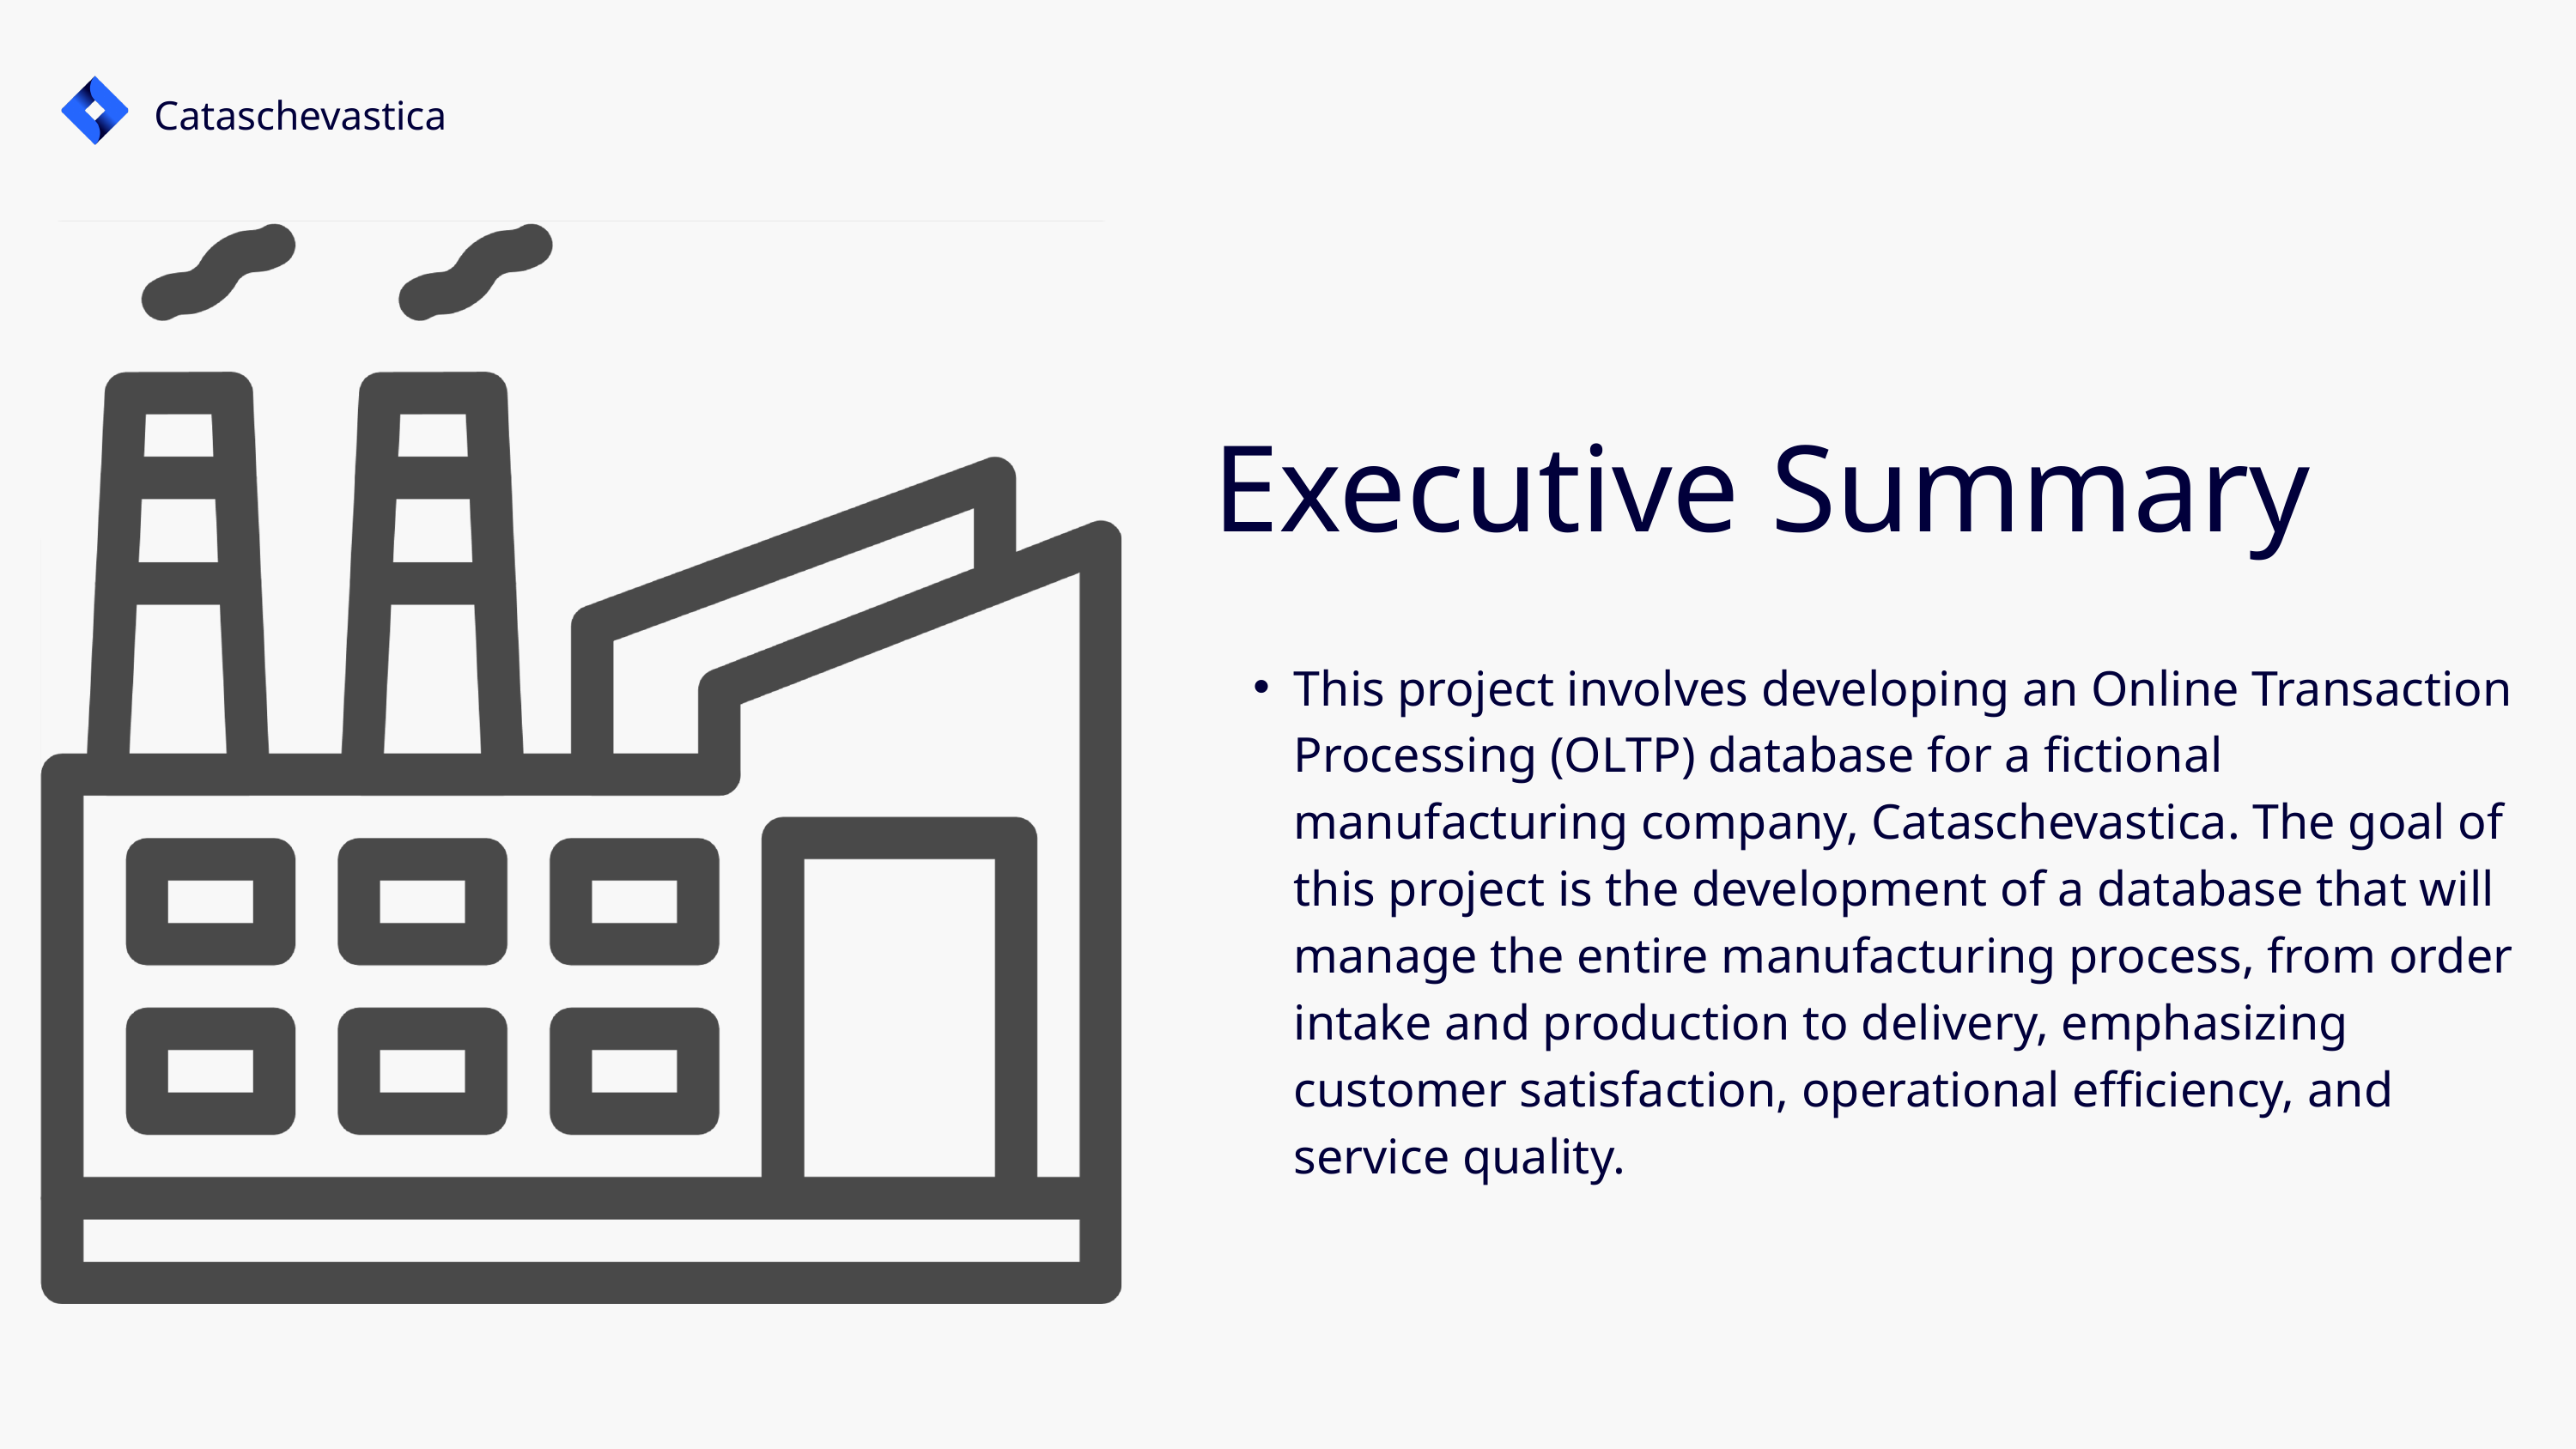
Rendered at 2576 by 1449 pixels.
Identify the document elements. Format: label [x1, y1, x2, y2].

text_box [39, 221, 1122, 1304]
text_box [1212, 413, 2576, 1177]
text_box [61, 76, 611, 145]
